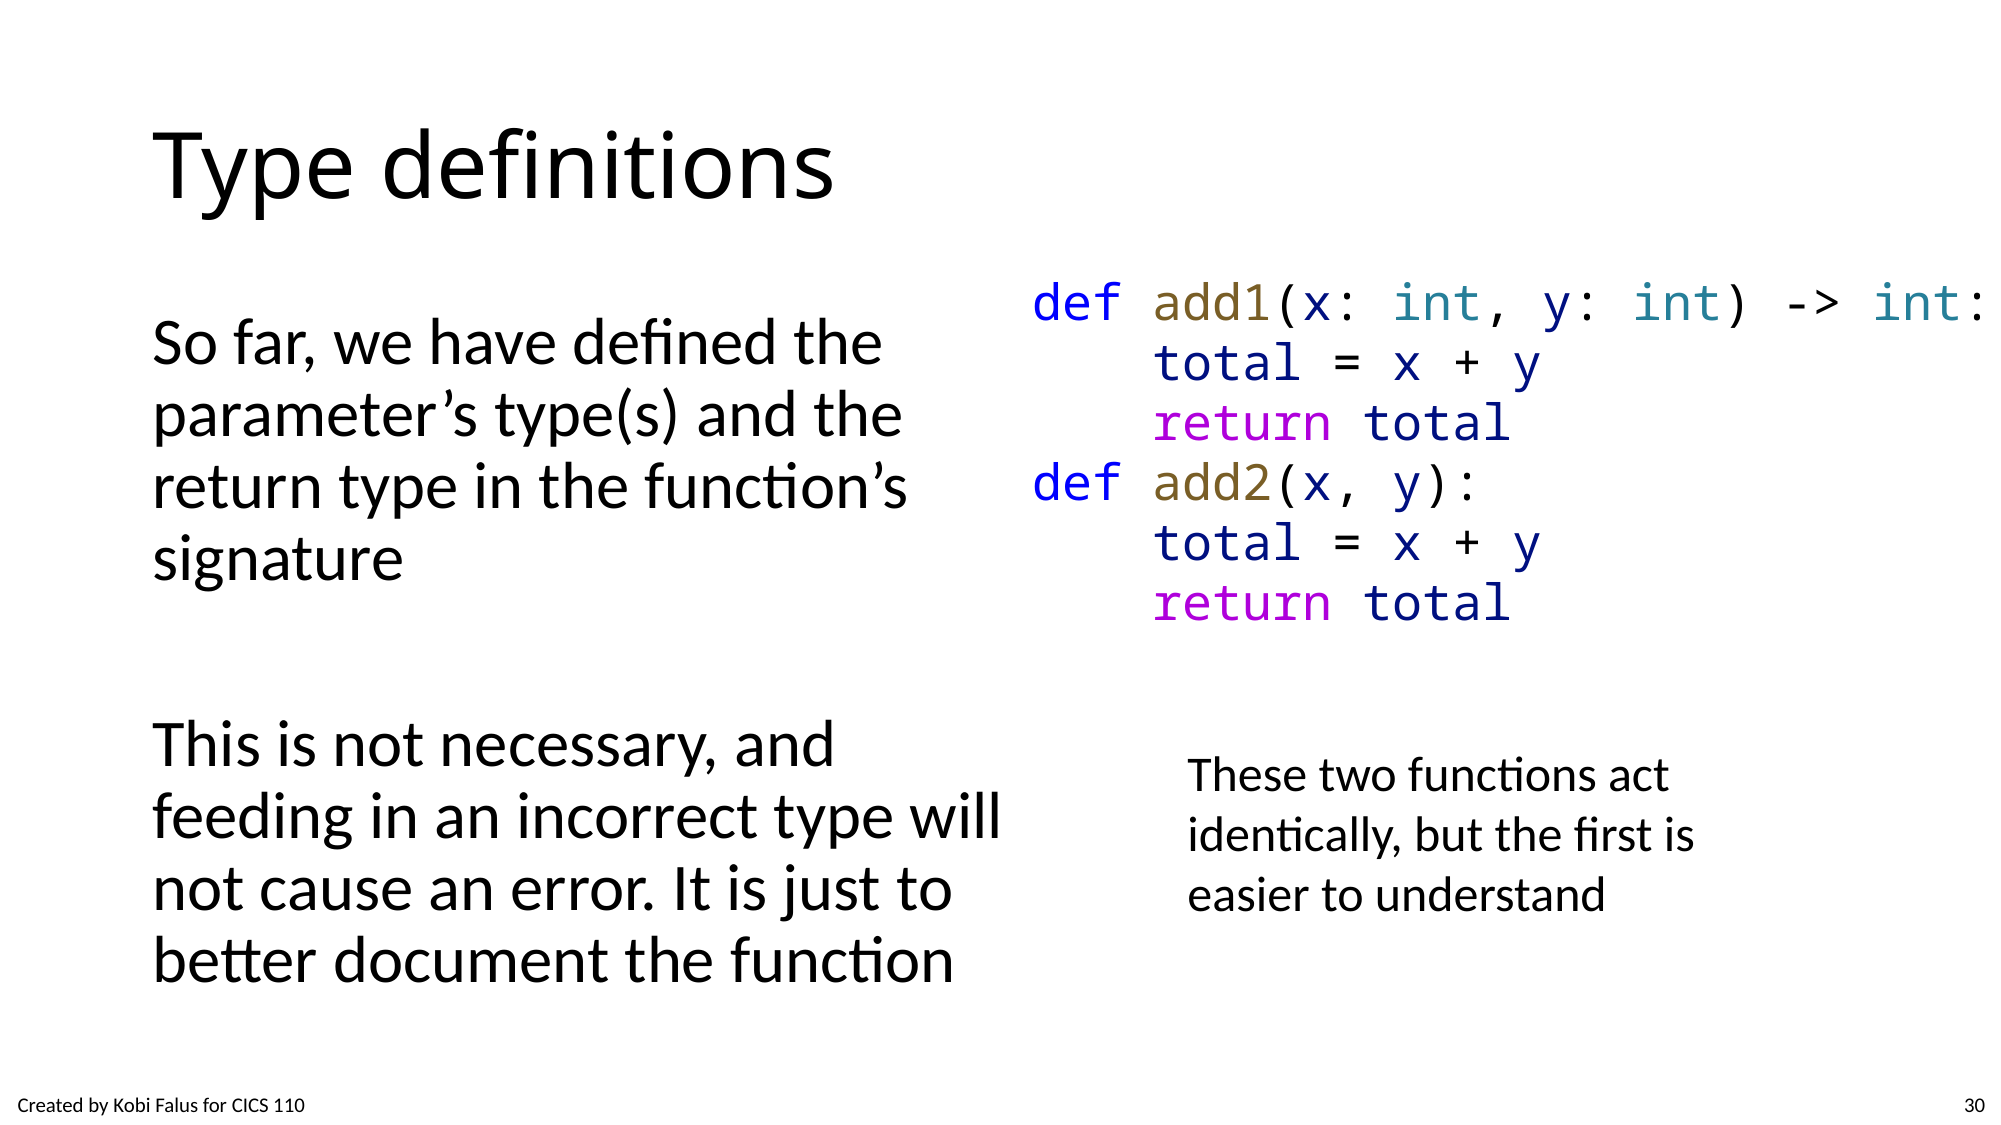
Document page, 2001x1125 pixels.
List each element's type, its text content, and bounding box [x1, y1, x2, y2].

title Type definitions [137, 59, 1863, 278]
text_box def add1(x: int, y: int) -> int: total = x + y return total def add2(x, y): total = x + y return total [1018, 262, 2000, 698]
list So far, we have defined the parameter’s type(s) and the return type in the function’s signature This is not necessary, and feeding in an incorrect type will not cause an error. It is just to better document the function [137, 299, 1044, 1014]
text_box These two functions act identically, but the first is easier to understand [1172, 734, 1751, 930]
